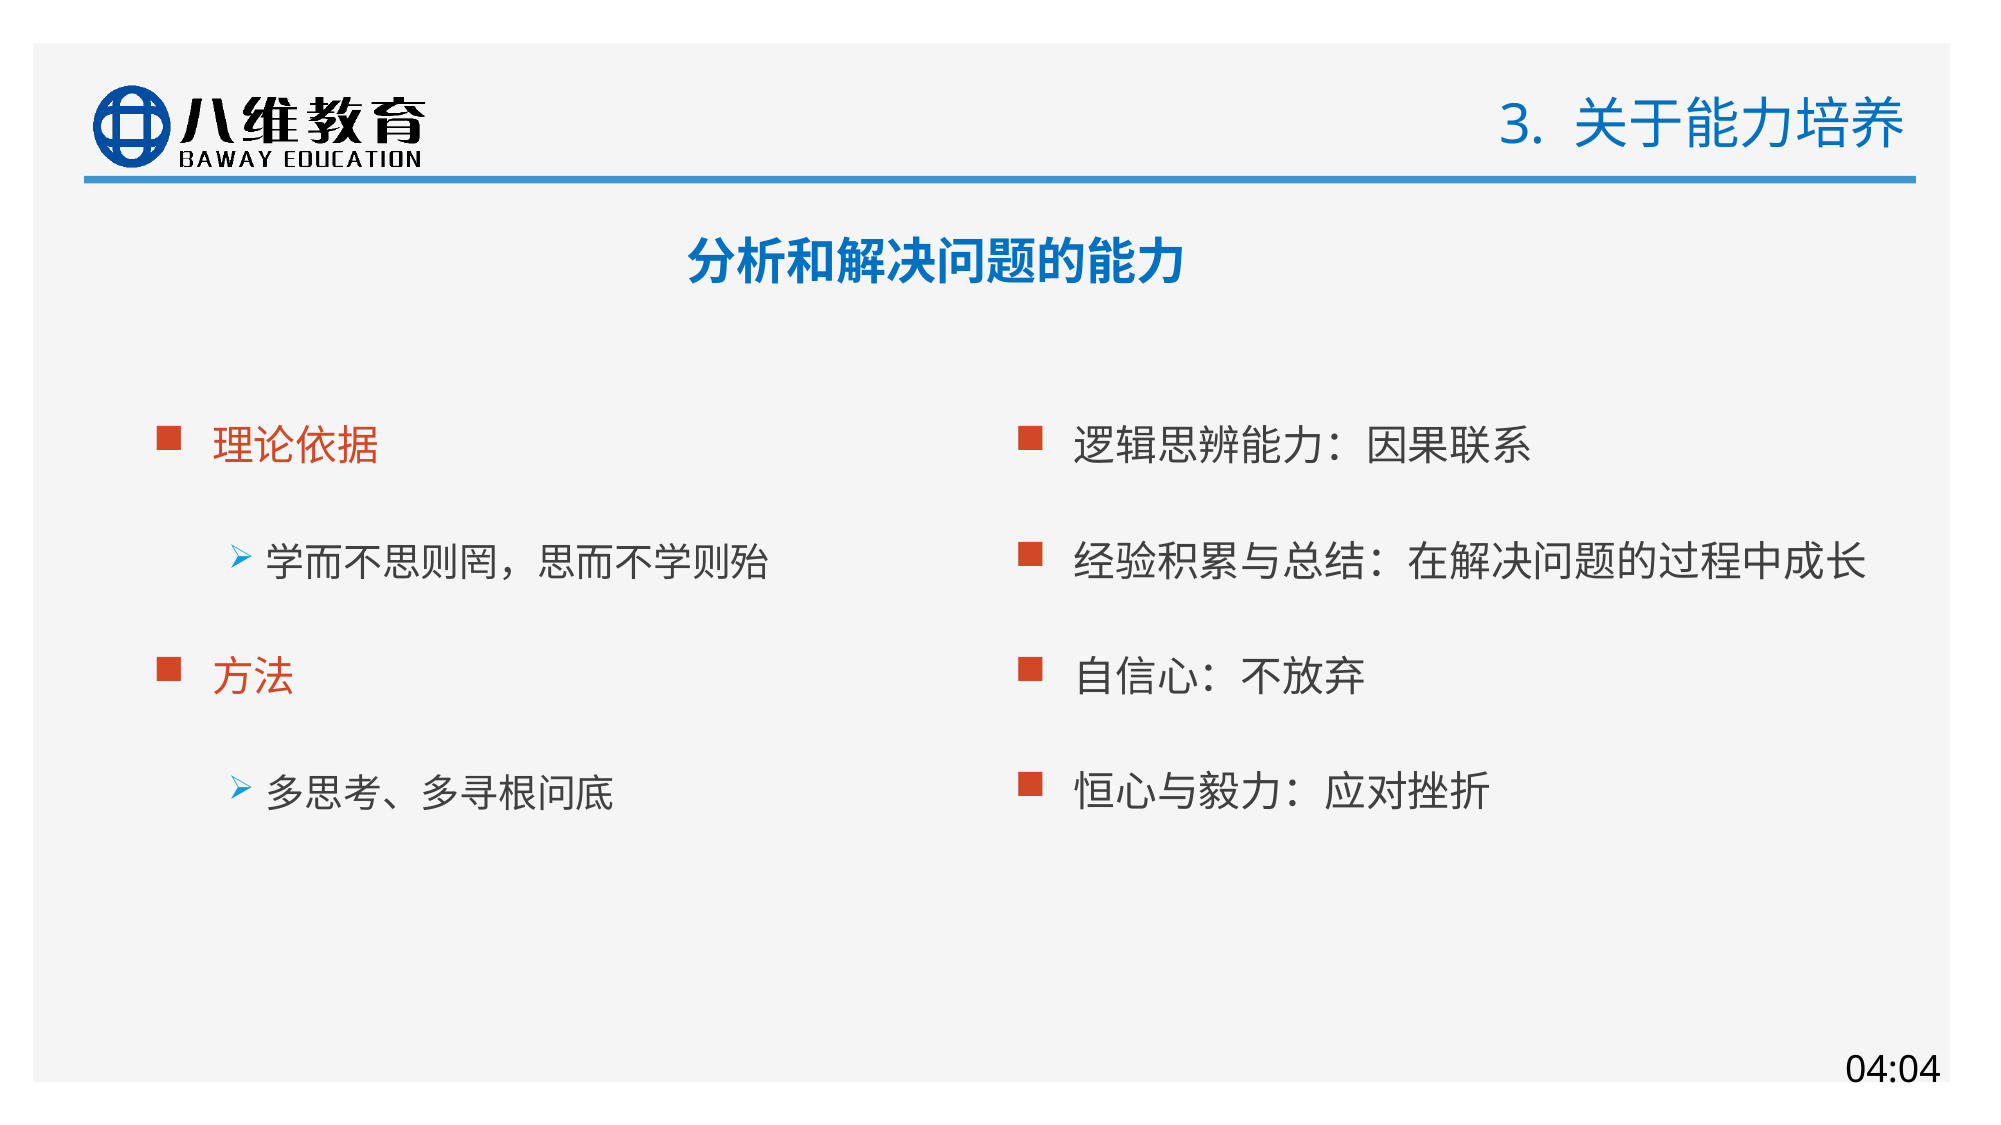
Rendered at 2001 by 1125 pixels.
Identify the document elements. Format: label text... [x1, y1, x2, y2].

list 逻辑思辨能力：因果联系 经验积累与总结：在解决问题的过程中成长 自信心：不放弃 恒心与毅力：应对挫折 [999, 392, 1893, 1051]
list 理论依据 学而不思则罔，思而不学则殆 方法 多思考、多寻根问底 [138, 392, 999, 1051]
title 3. 关于能力培养 [440, 80, 1922, 163]
subtitle 分析和解决问题的能力 [117, 221, 1756, 354]
picture [84, 81, 433, 176]
